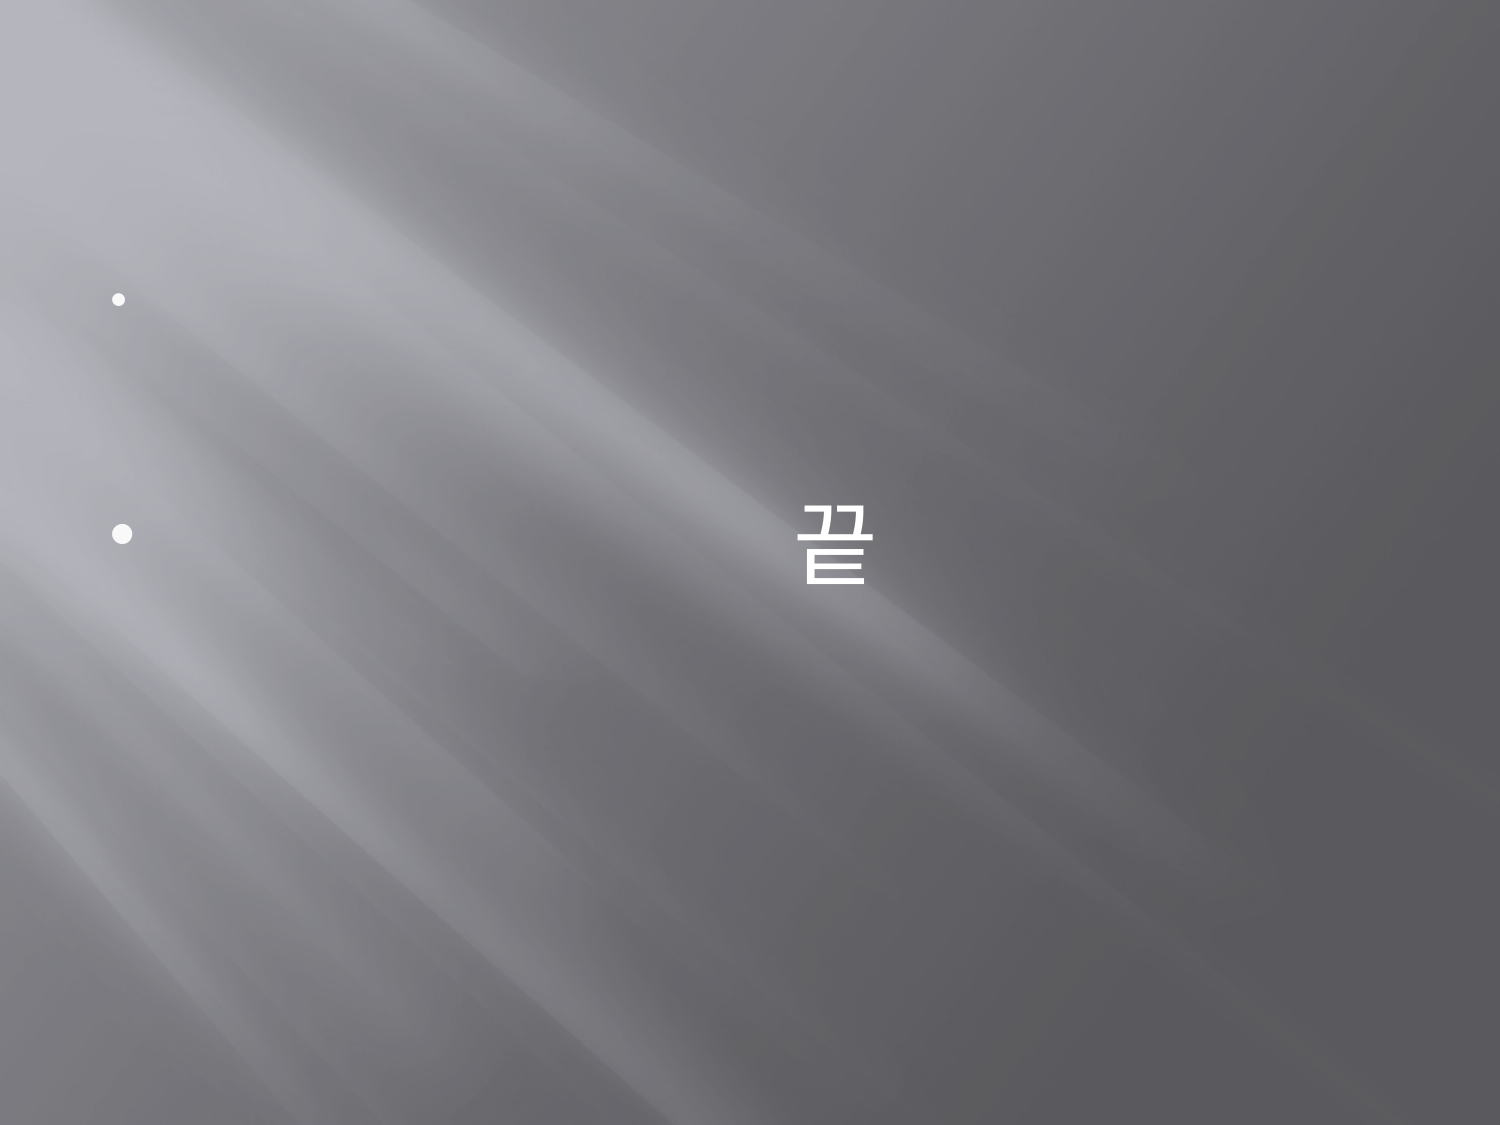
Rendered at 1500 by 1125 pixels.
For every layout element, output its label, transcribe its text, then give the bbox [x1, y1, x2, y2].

list 끝 [75, 262, 1425, 1035]
